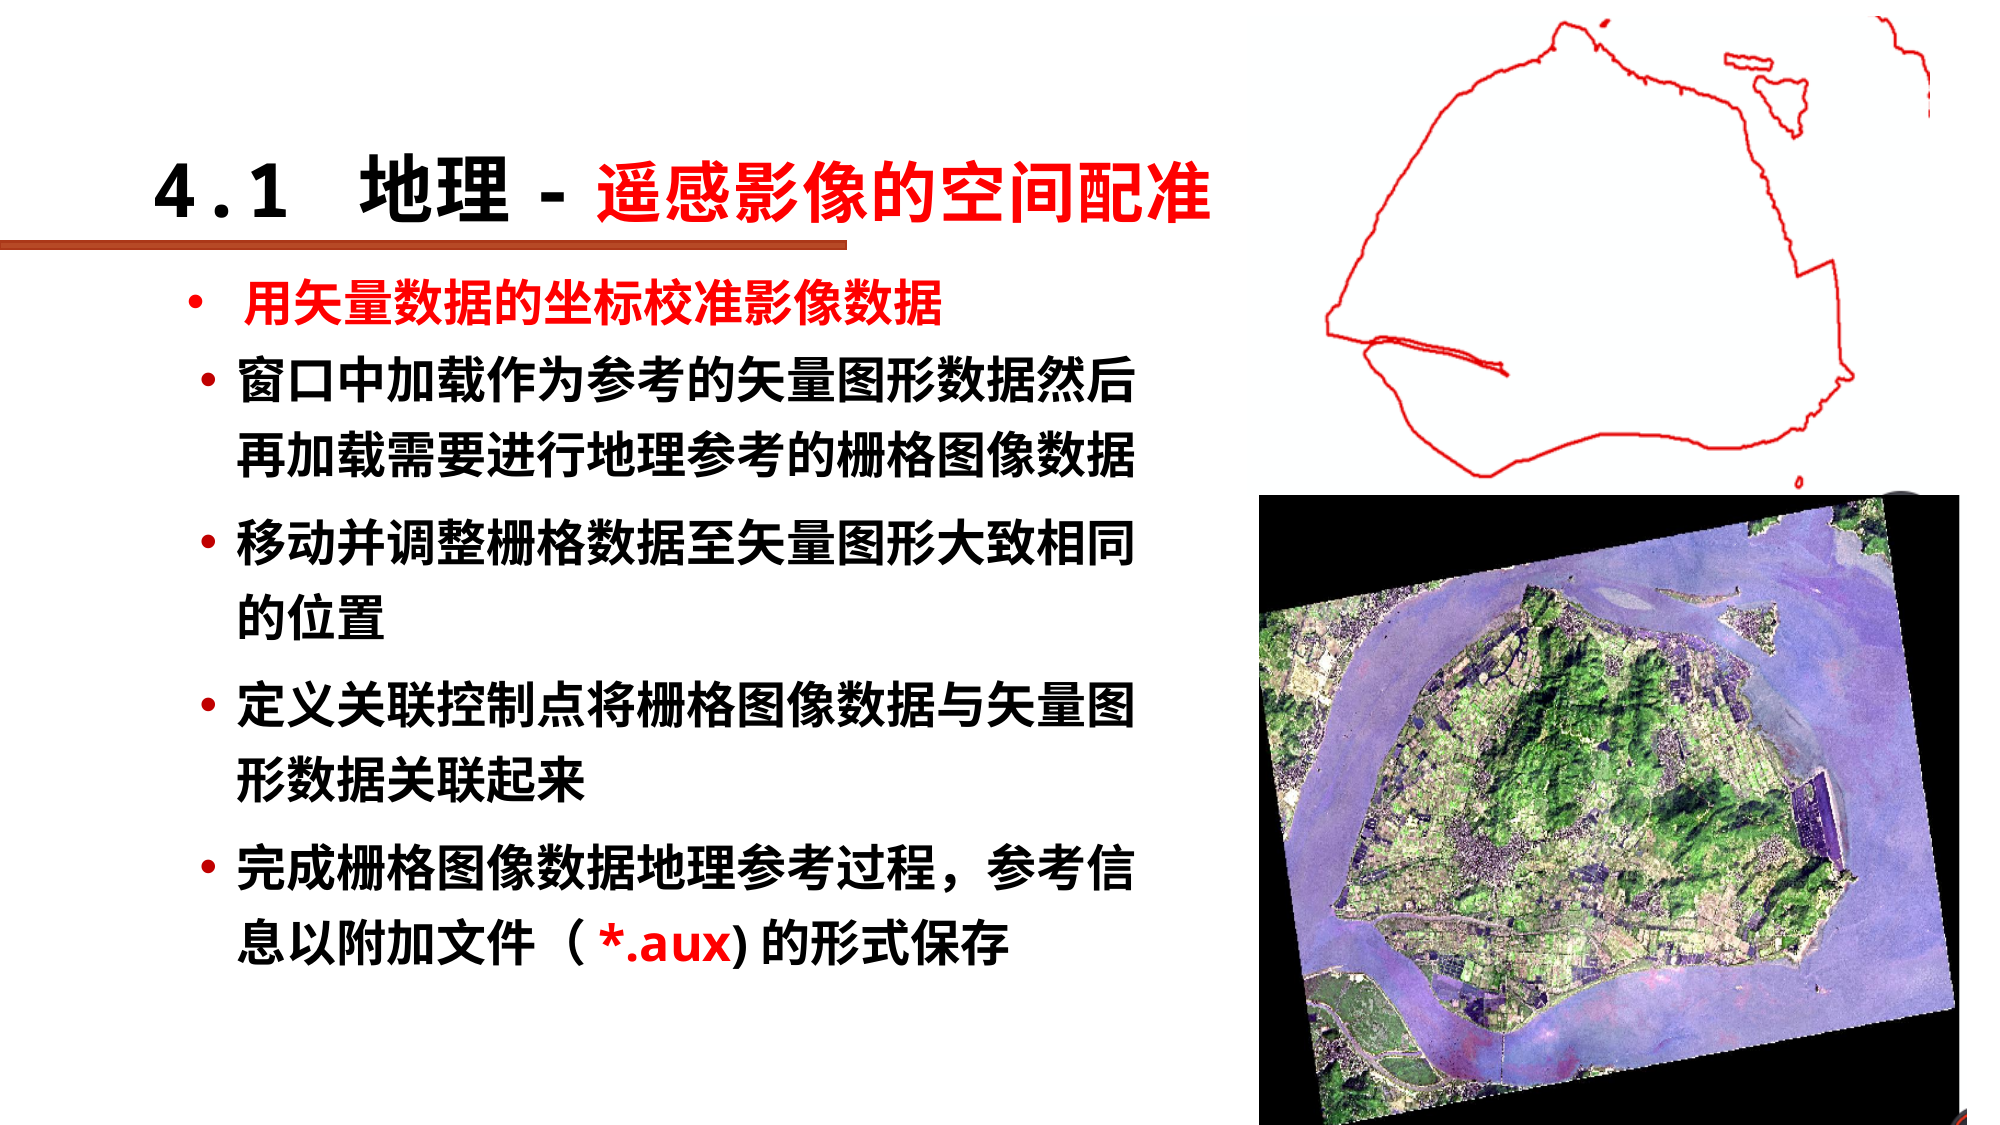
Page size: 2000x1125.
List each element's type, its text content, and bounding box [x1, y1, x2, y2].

list 窗口中加载作为参考的矢量图形数据然后再加载需要进行地理参考的栅格图像数据 移动并调整栅格数据至矢量图形大致相同的位置 定义关联控制点将栅格图像数据与矢量图形数据关联起来 完成栅格图像数据地理参考过程，参考信息以附加文件（*.aux)的形式保存 [184, 326, 1166, 1071]
title 4.1 地理-遥感影像的空间配准 [137, 16, 1247, 242]
picture [1247, 16, 1967, 1125]
text_box 用矢量数据的坐标校准影像数据 [171, 264, 958, 400]
